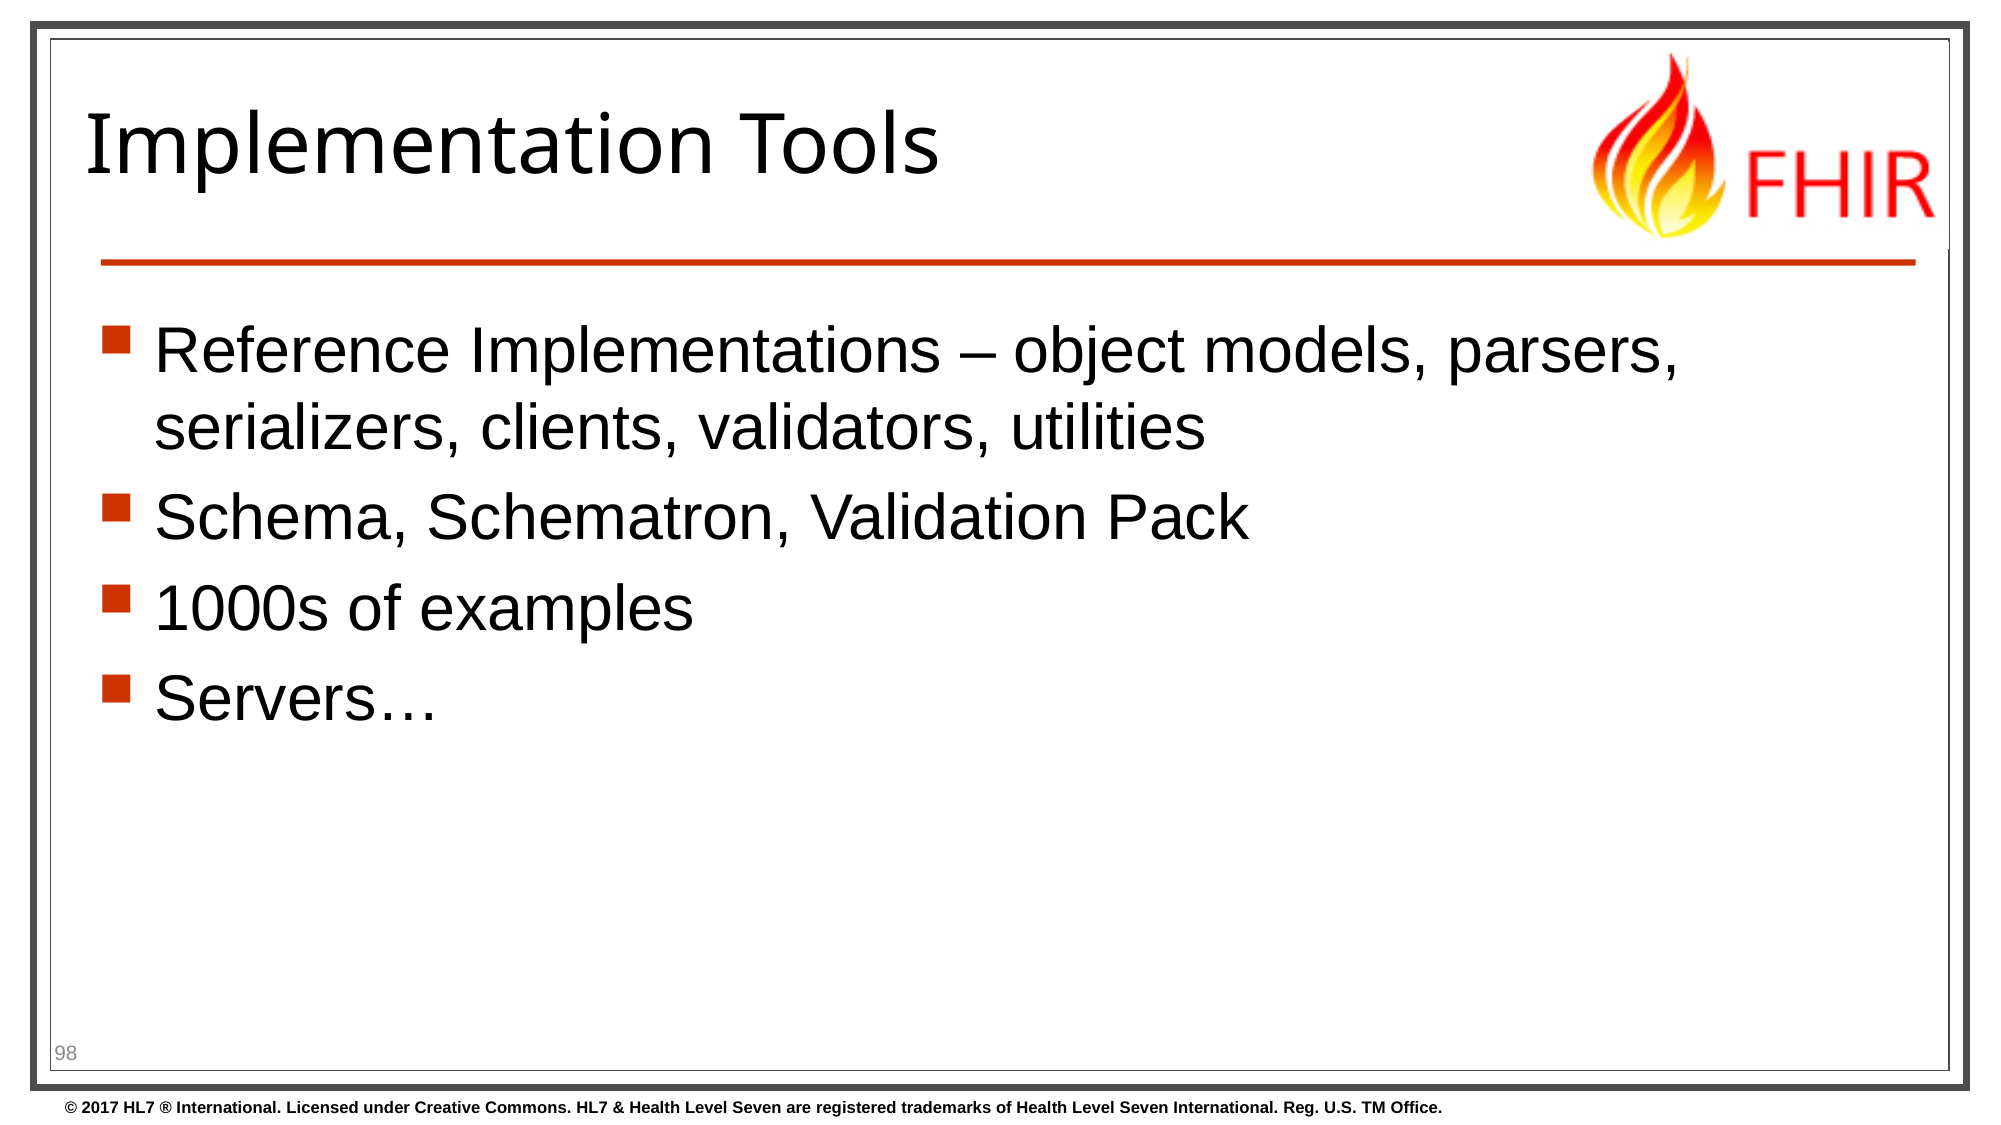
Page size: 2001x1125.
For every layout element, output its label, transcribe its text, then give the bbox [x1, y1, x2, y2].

picture [1578, 42, 1949, 249]
title Implementation Tools [70, 54, 1504, 244]
text_box 98 [39, 1034, 197, 1071]
list Reference Implementations – object models, parsers, serializers, clients, validators, utilities Schema, Schematron, Validation Pack 1000s of examples Servers… [83, 299, 1917, 1035]
